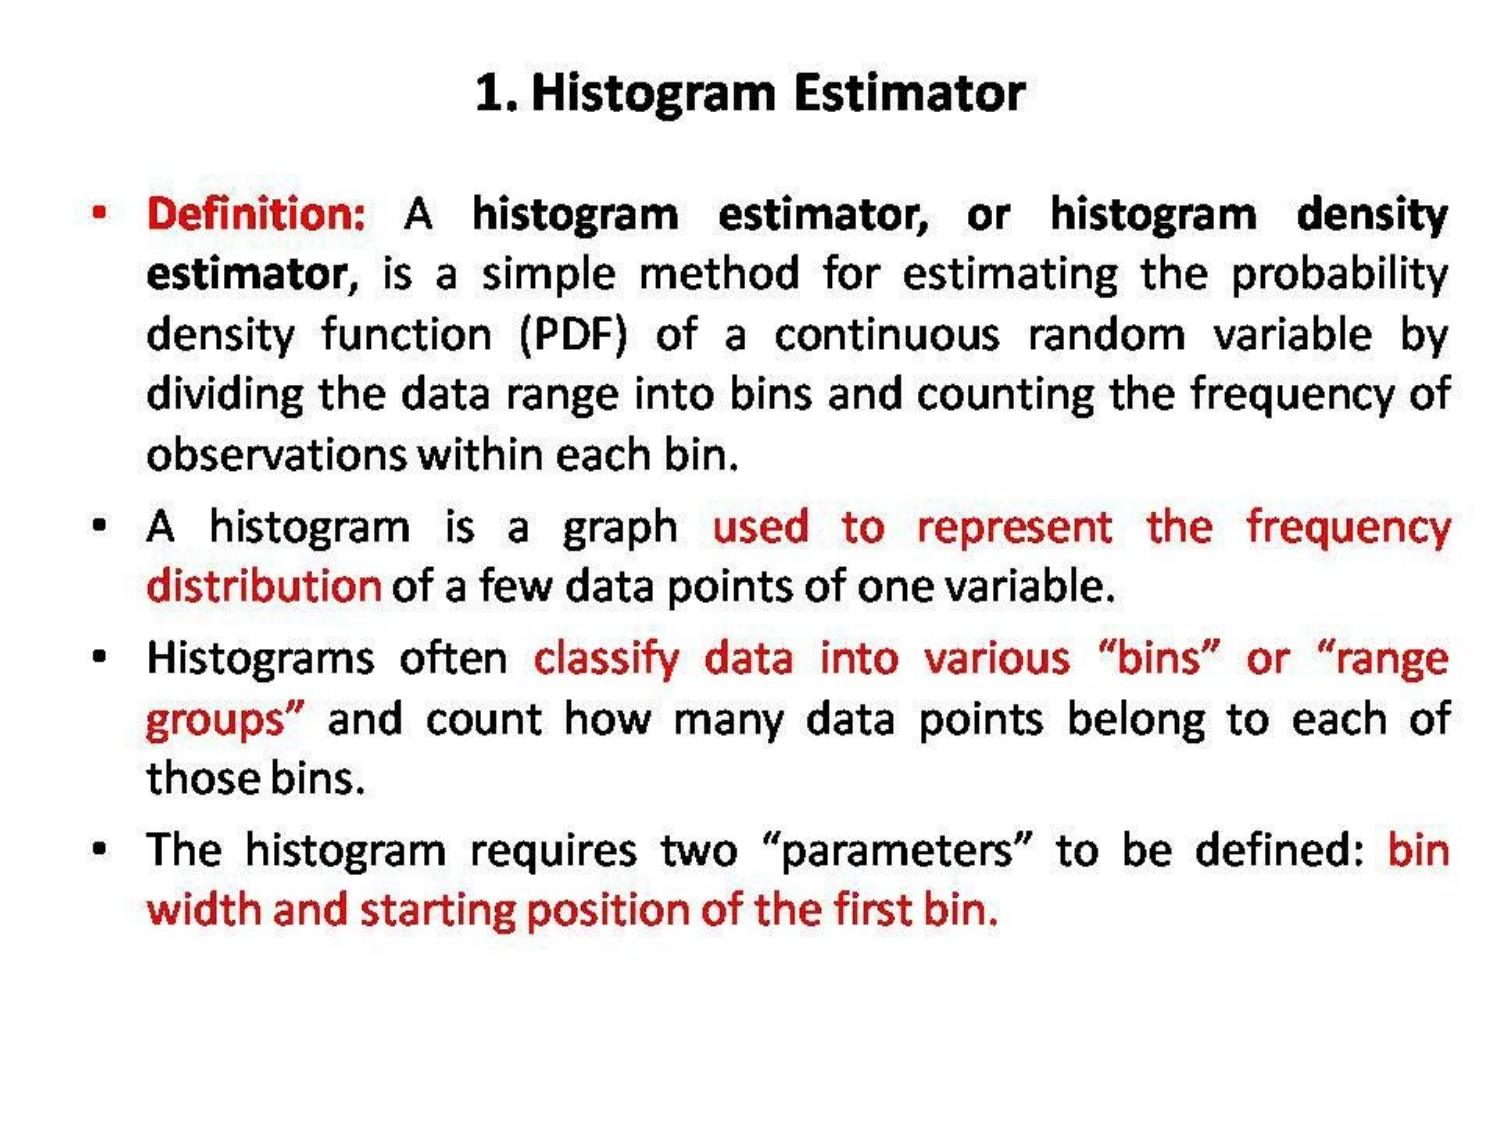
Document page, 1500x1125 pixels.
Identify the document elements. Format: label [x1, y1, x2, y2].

picture [37, 62, 1476, 1038]
